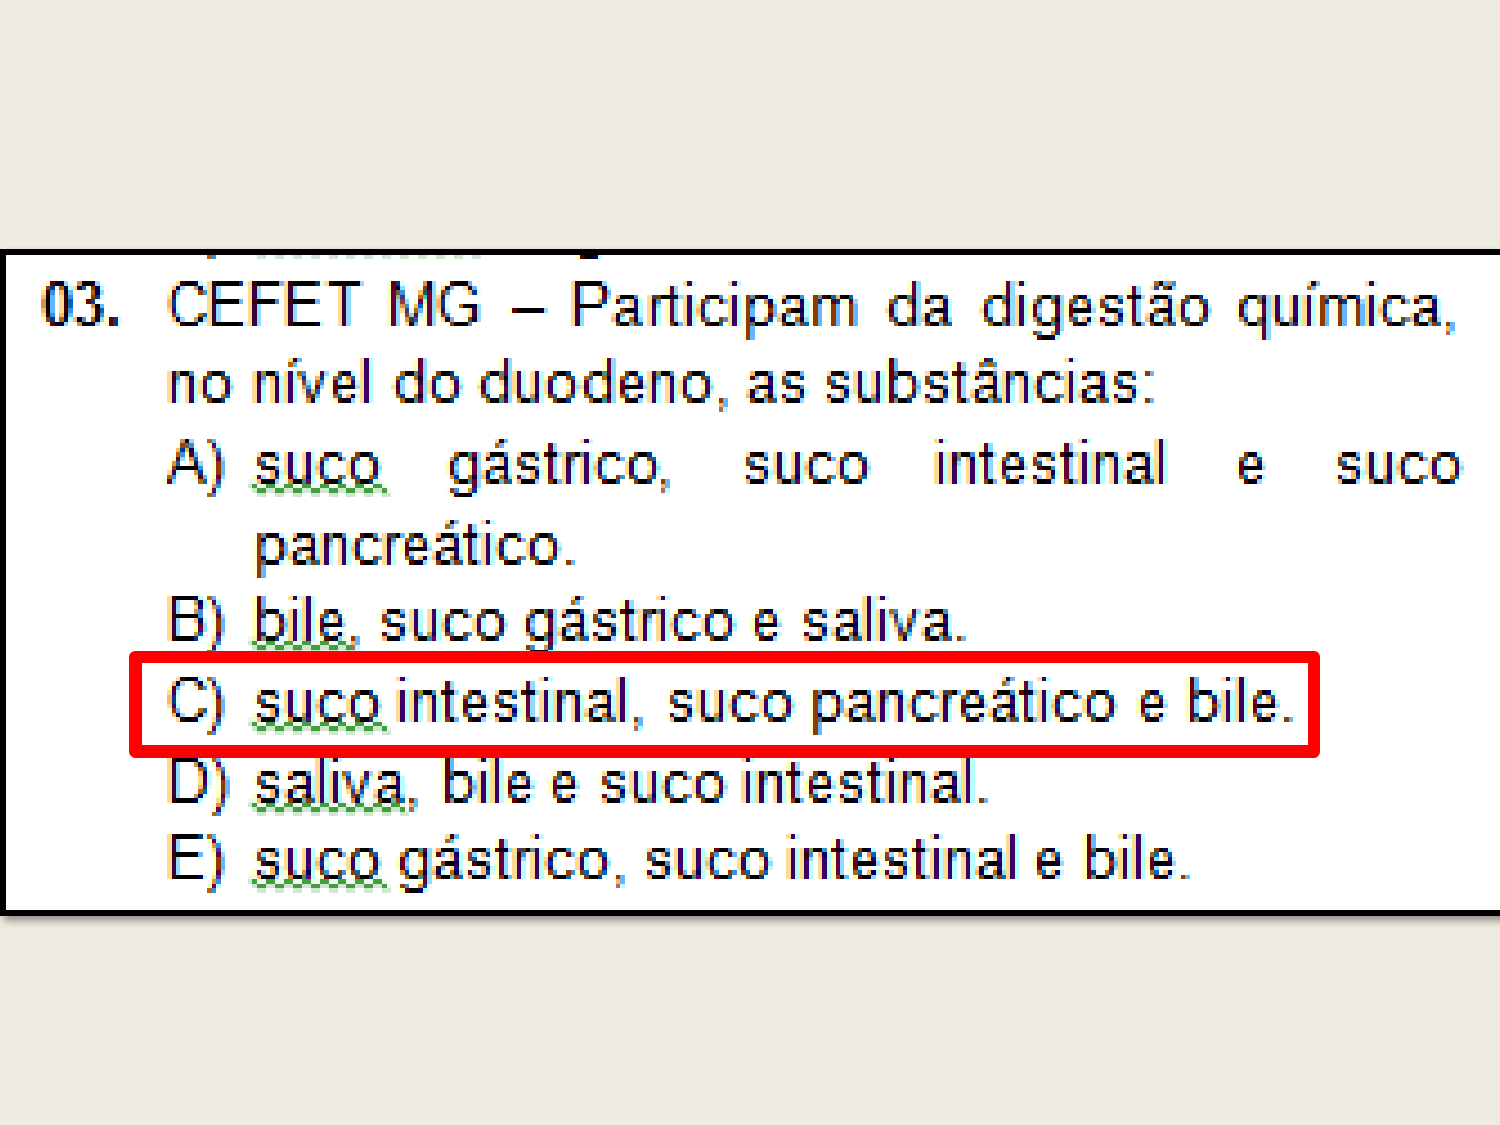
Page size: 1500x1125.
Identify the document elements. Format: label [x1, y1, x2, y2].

picture [5, 255, 1500, 911]
